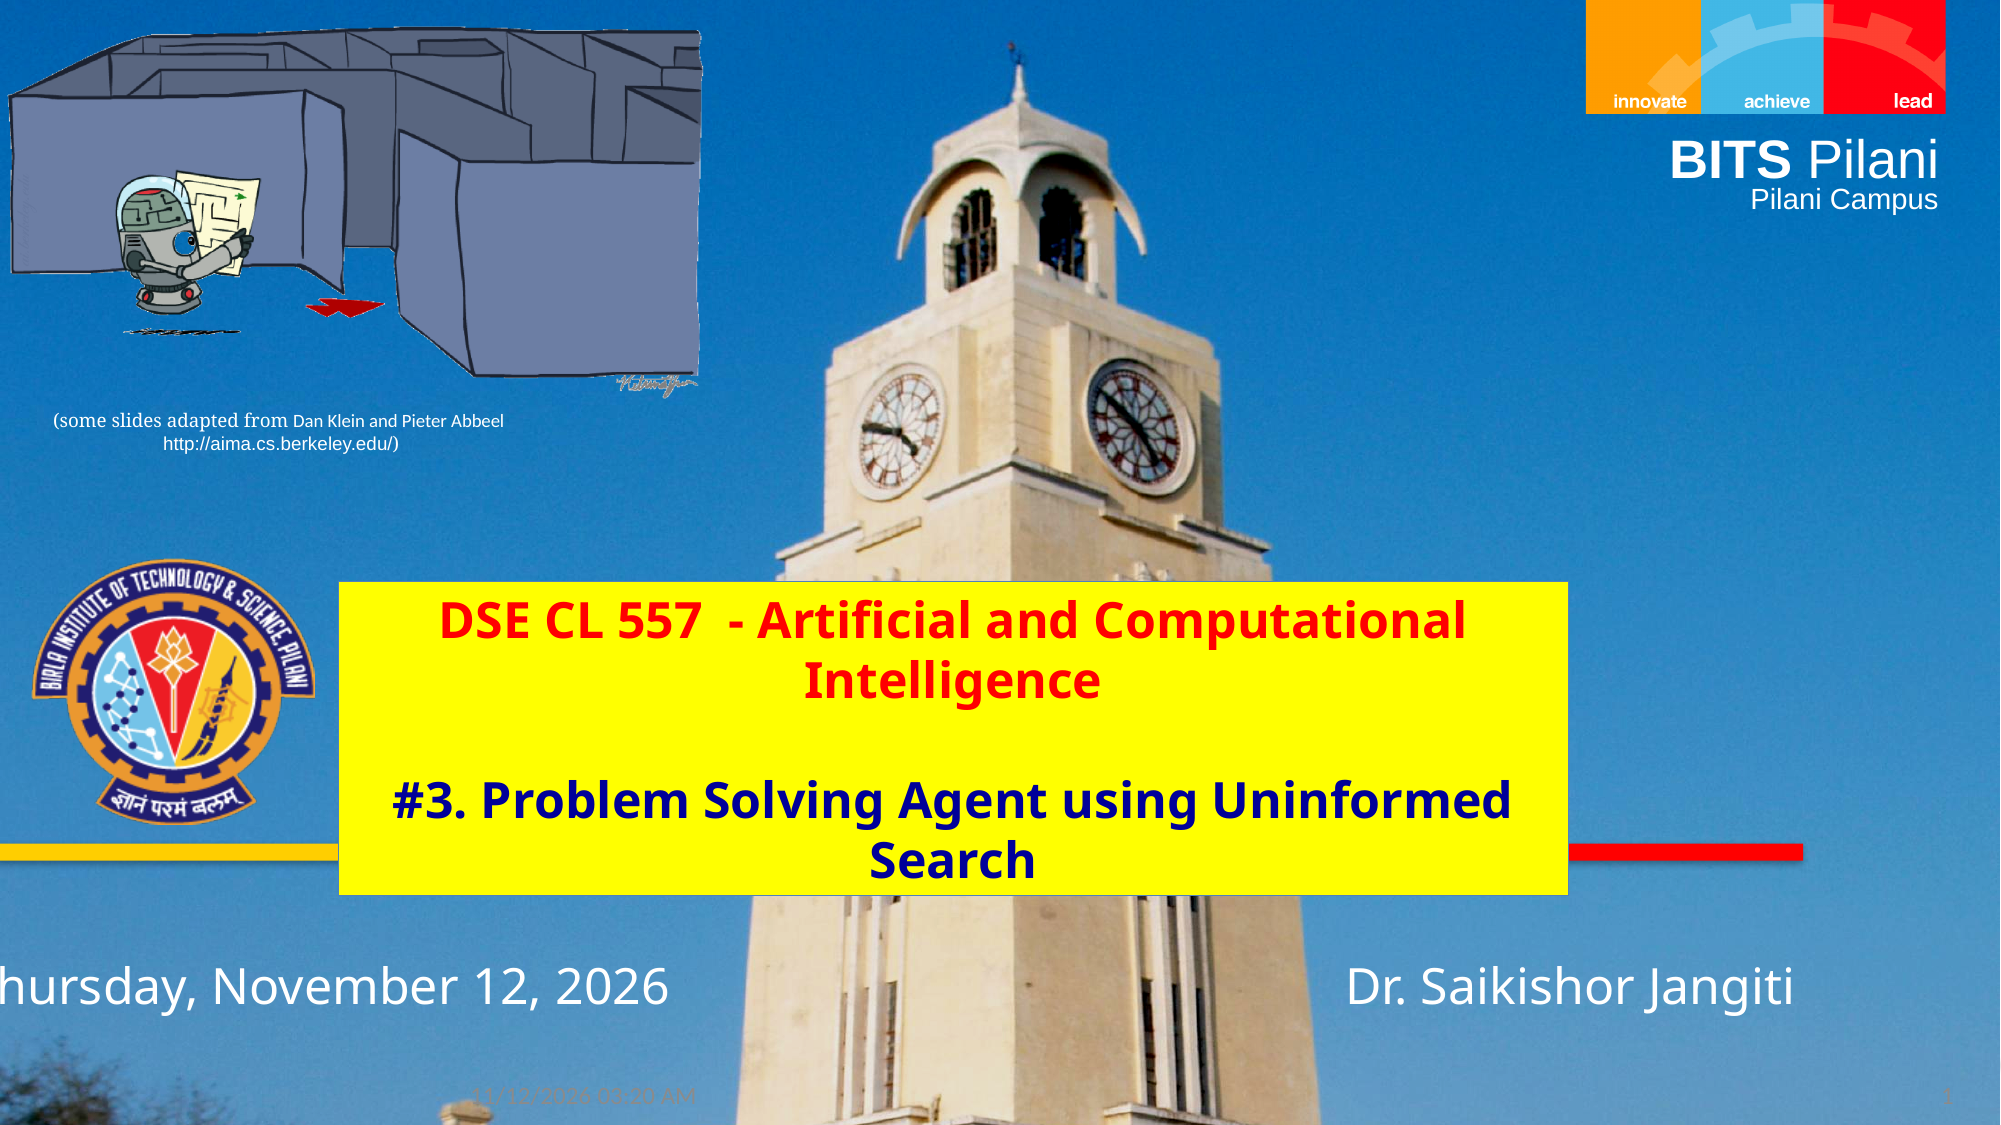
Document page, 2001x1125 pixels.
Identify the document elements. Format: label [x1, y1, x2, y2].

picture [0, 0, 2000, 1125]
text_box [0, 558, 1804, 862]
text_box [1652, 116, 1957, 224]
